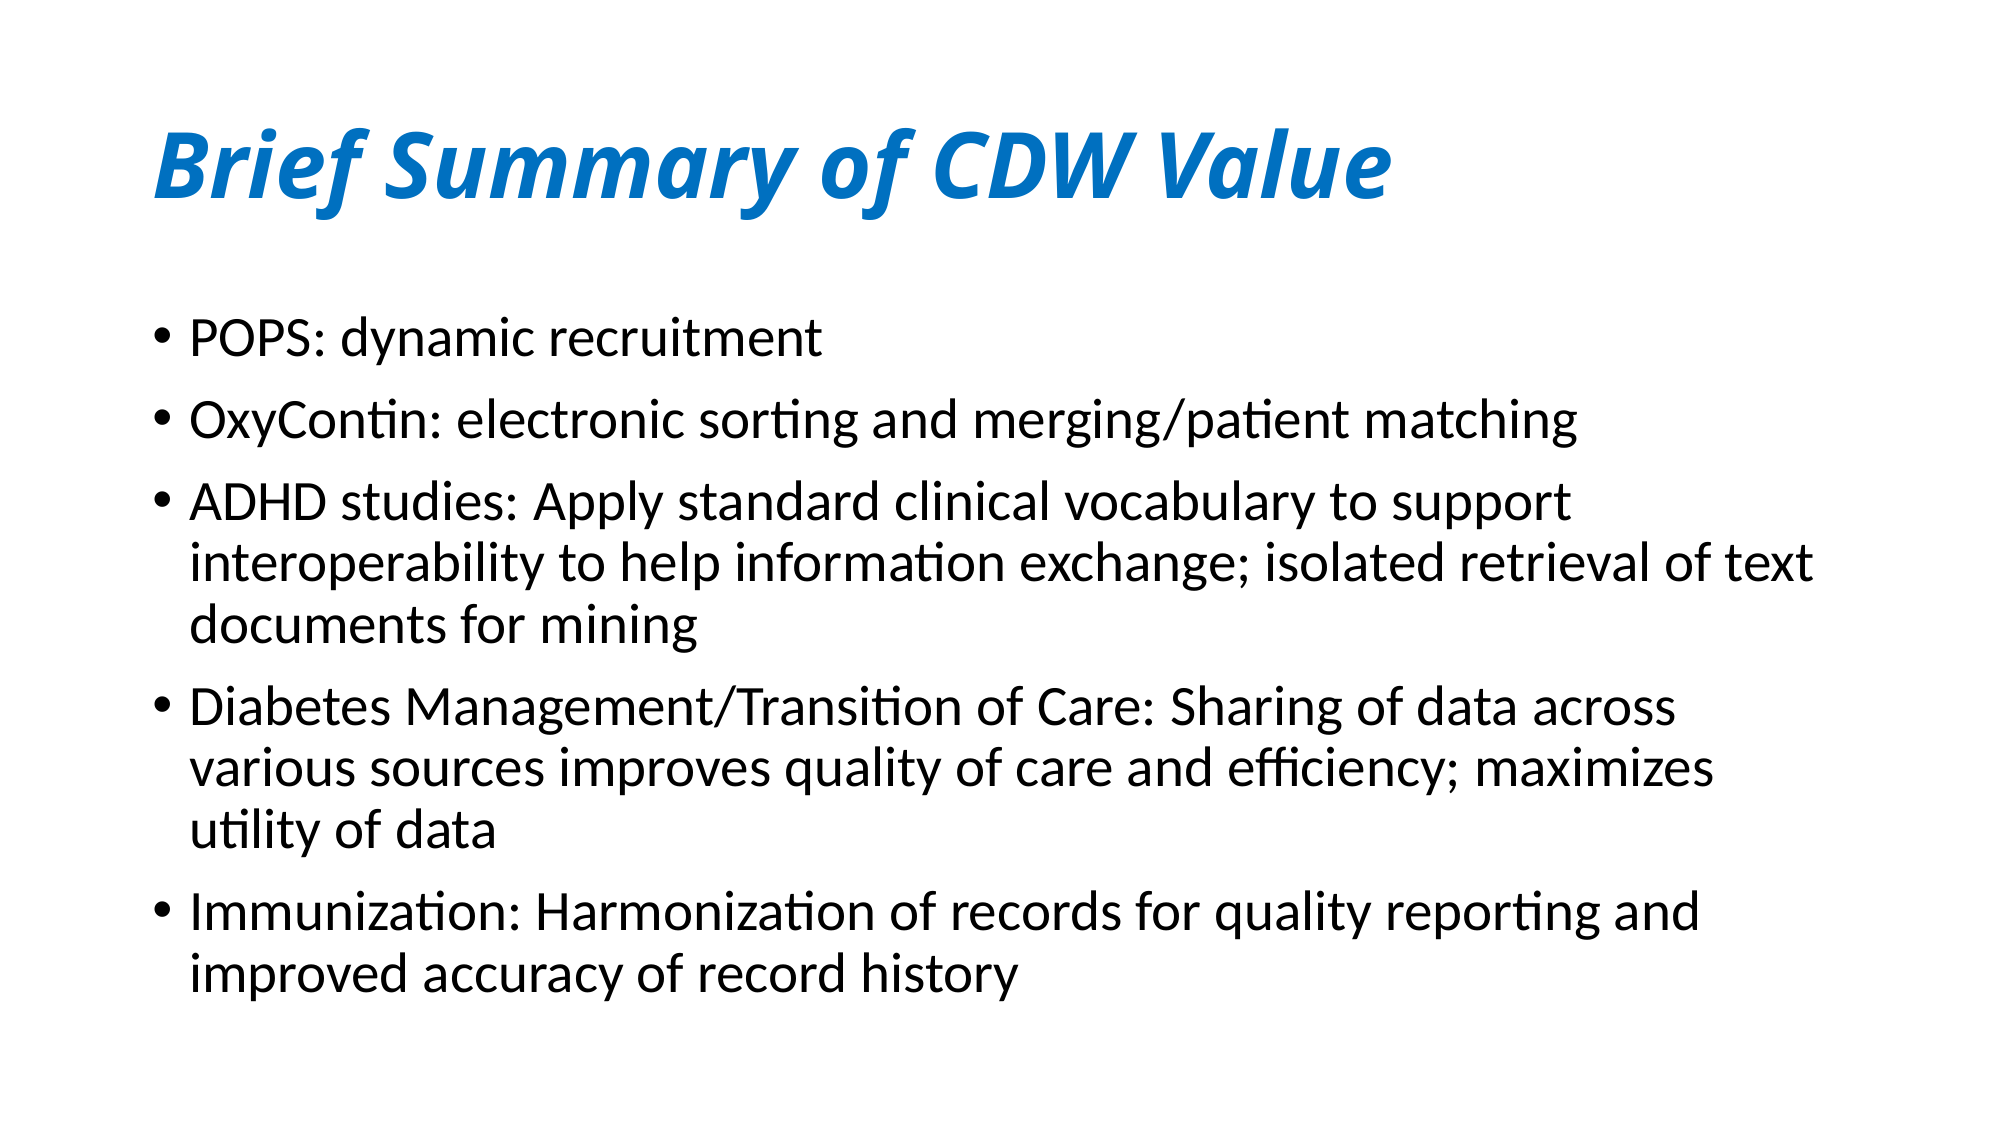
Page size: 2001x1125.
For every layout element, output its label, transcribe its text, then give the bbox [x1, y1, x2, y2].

list POPS: dynamic recruitment OxyContin: electronic sorting and merging/patient matching ADHD studies: Apply standard clinical vocabulary to support interoperability to help information exchange; isolated retrieval of text documents for mining Diabetes Management/Transition of Care: Sharing of data across various sources improves quality of care and efficiency; maximizes utility of data Immunization: Harmonization of records for quality reporting and improved accuracy of record history [137, 299, 1863, 1014]
title Brief Summary of CDW Value [137, 59, 1863, 278]
